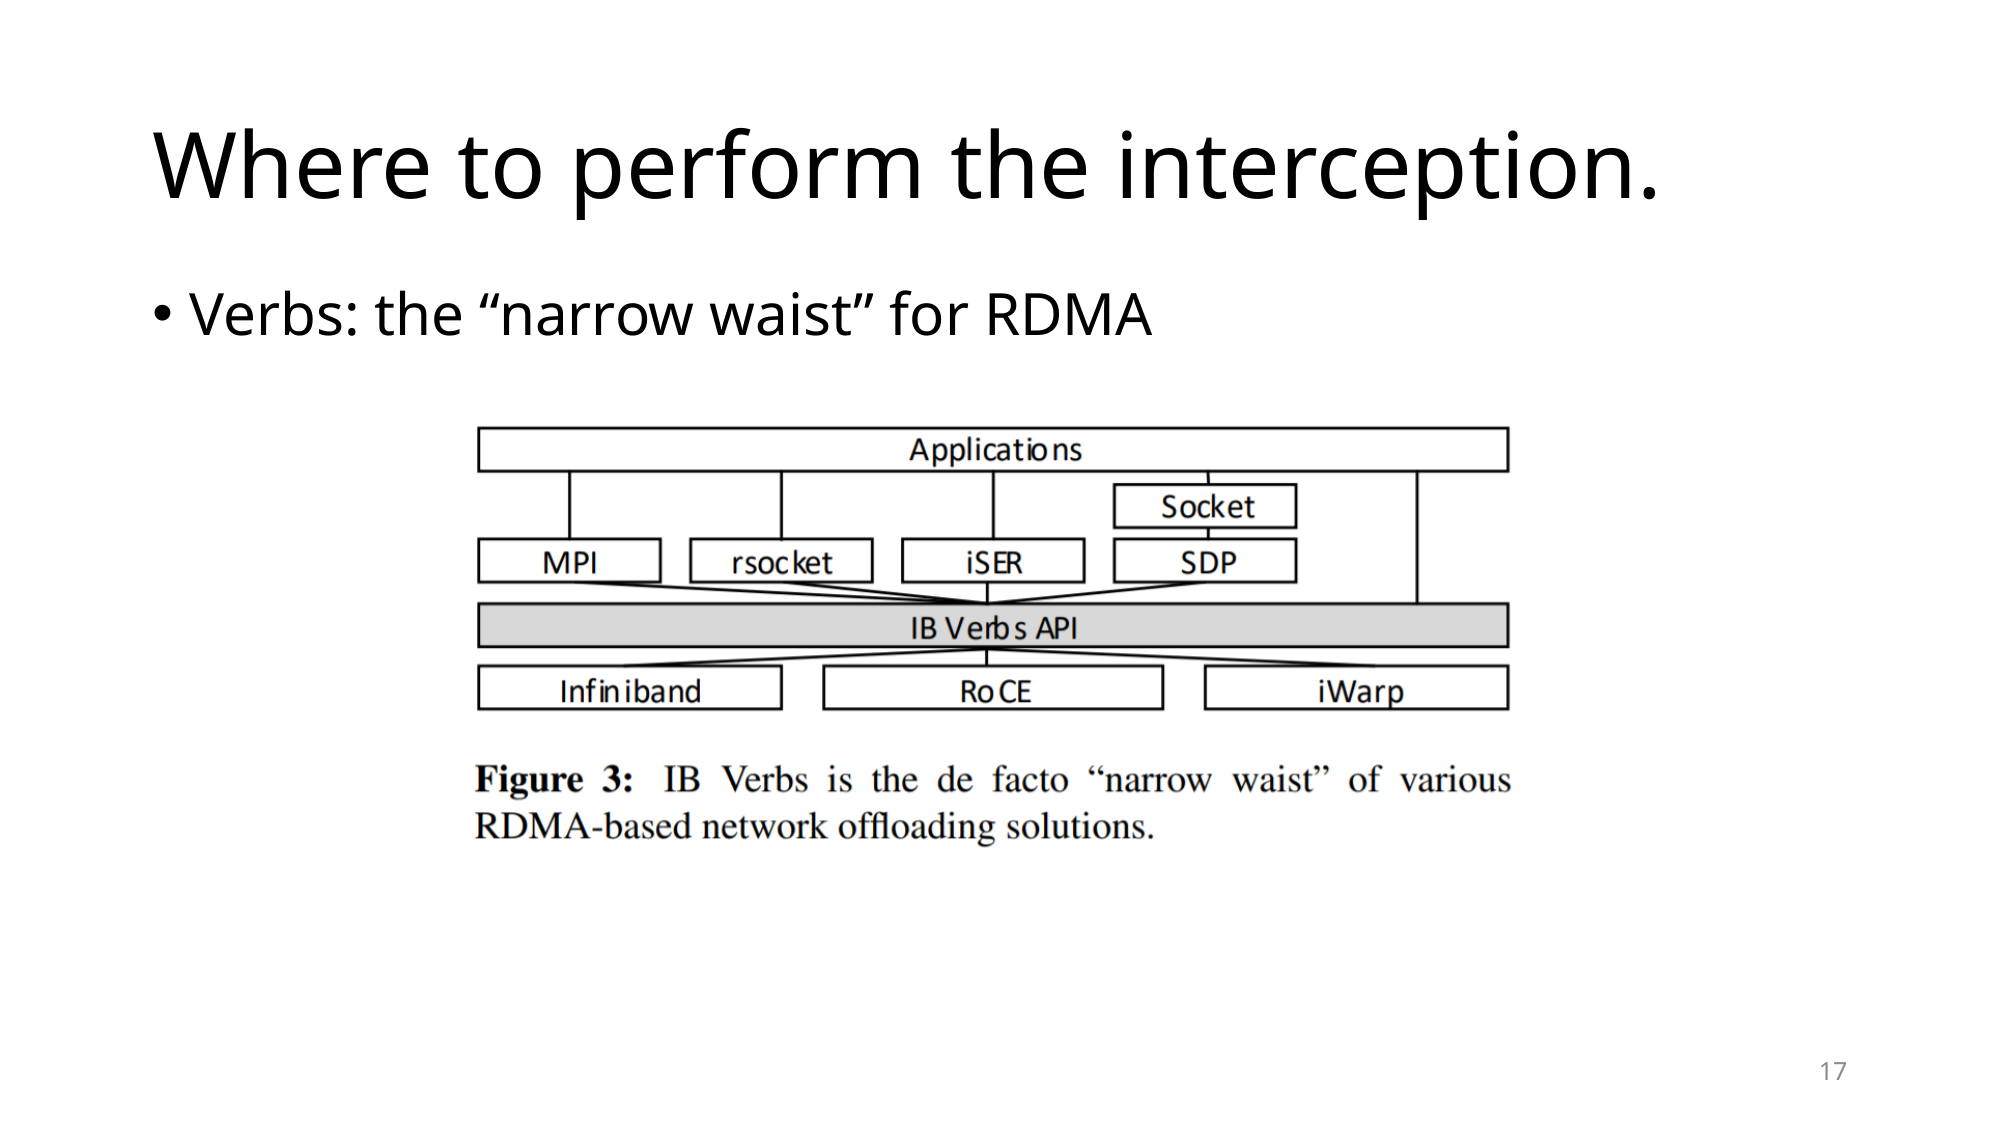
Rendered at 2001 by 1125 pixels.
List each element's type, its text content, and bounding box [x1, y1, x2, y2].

title Where to perform the interception. [137, 59, 1863, 277]
list Verbs: the “narrow waist” for RDMA [137, 277, 1863, 992]
picture [449, 401, 1551, 867]
slide_number 17 [1412, 1042, 1863, 1103]
